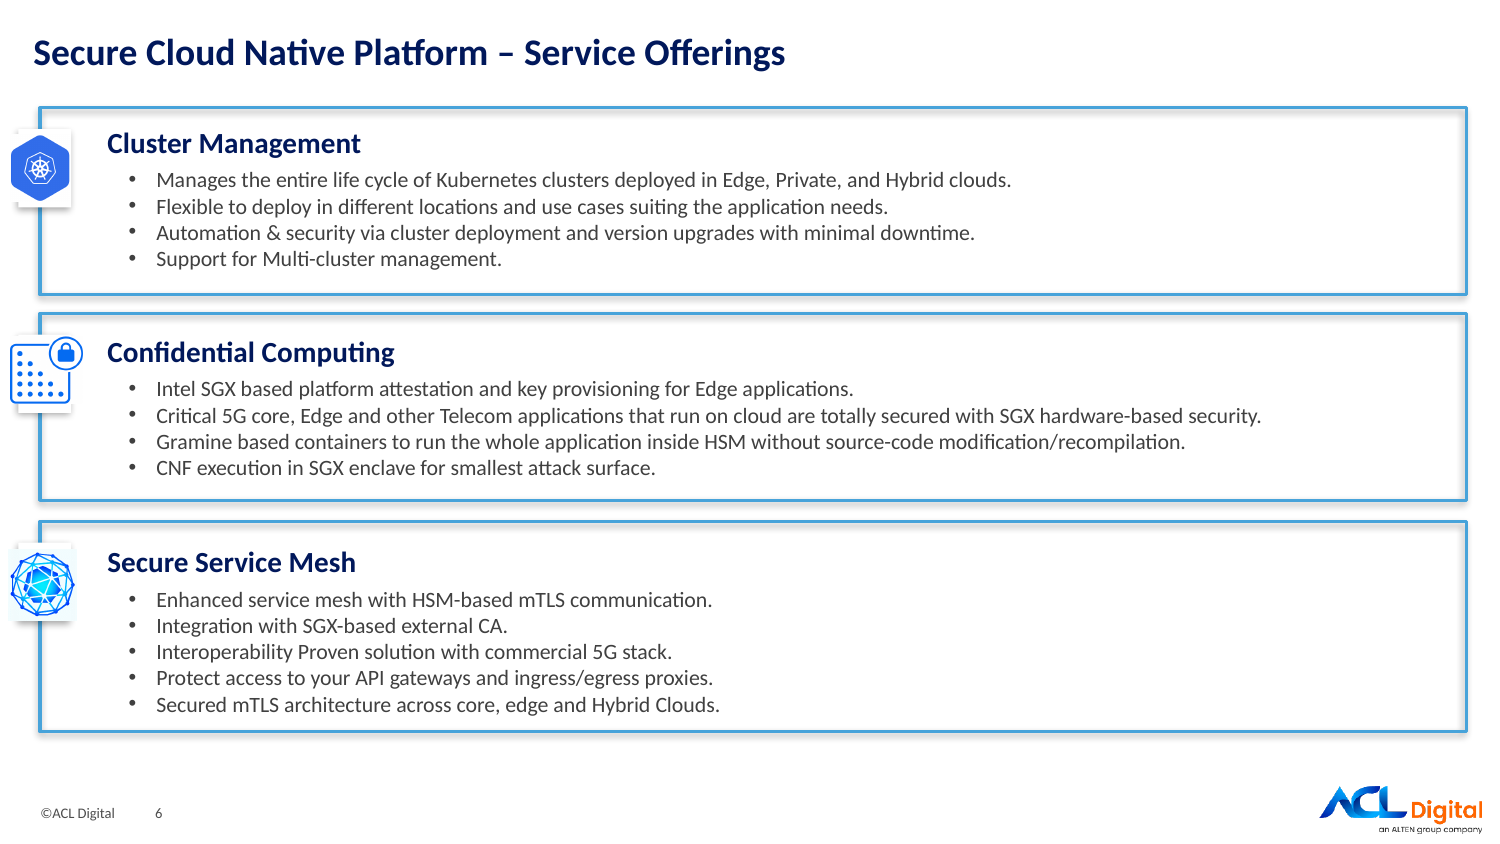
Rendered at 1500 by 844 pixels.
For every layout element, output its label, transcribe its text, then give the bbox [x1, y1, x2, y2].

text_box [18, 521, 1467, 733]
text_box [18, 313, 1467, 501]
picture [1319, 786, 1482, 834]
picture [7, 549, 77, 621]
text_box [18, 107, 1467, 296]
picture [9, 134, 71, 202]
picture [10, 336, 83, 405]
title Secure Cloud Native Platform – Service Offerings [18, 18, 1313, 84]
